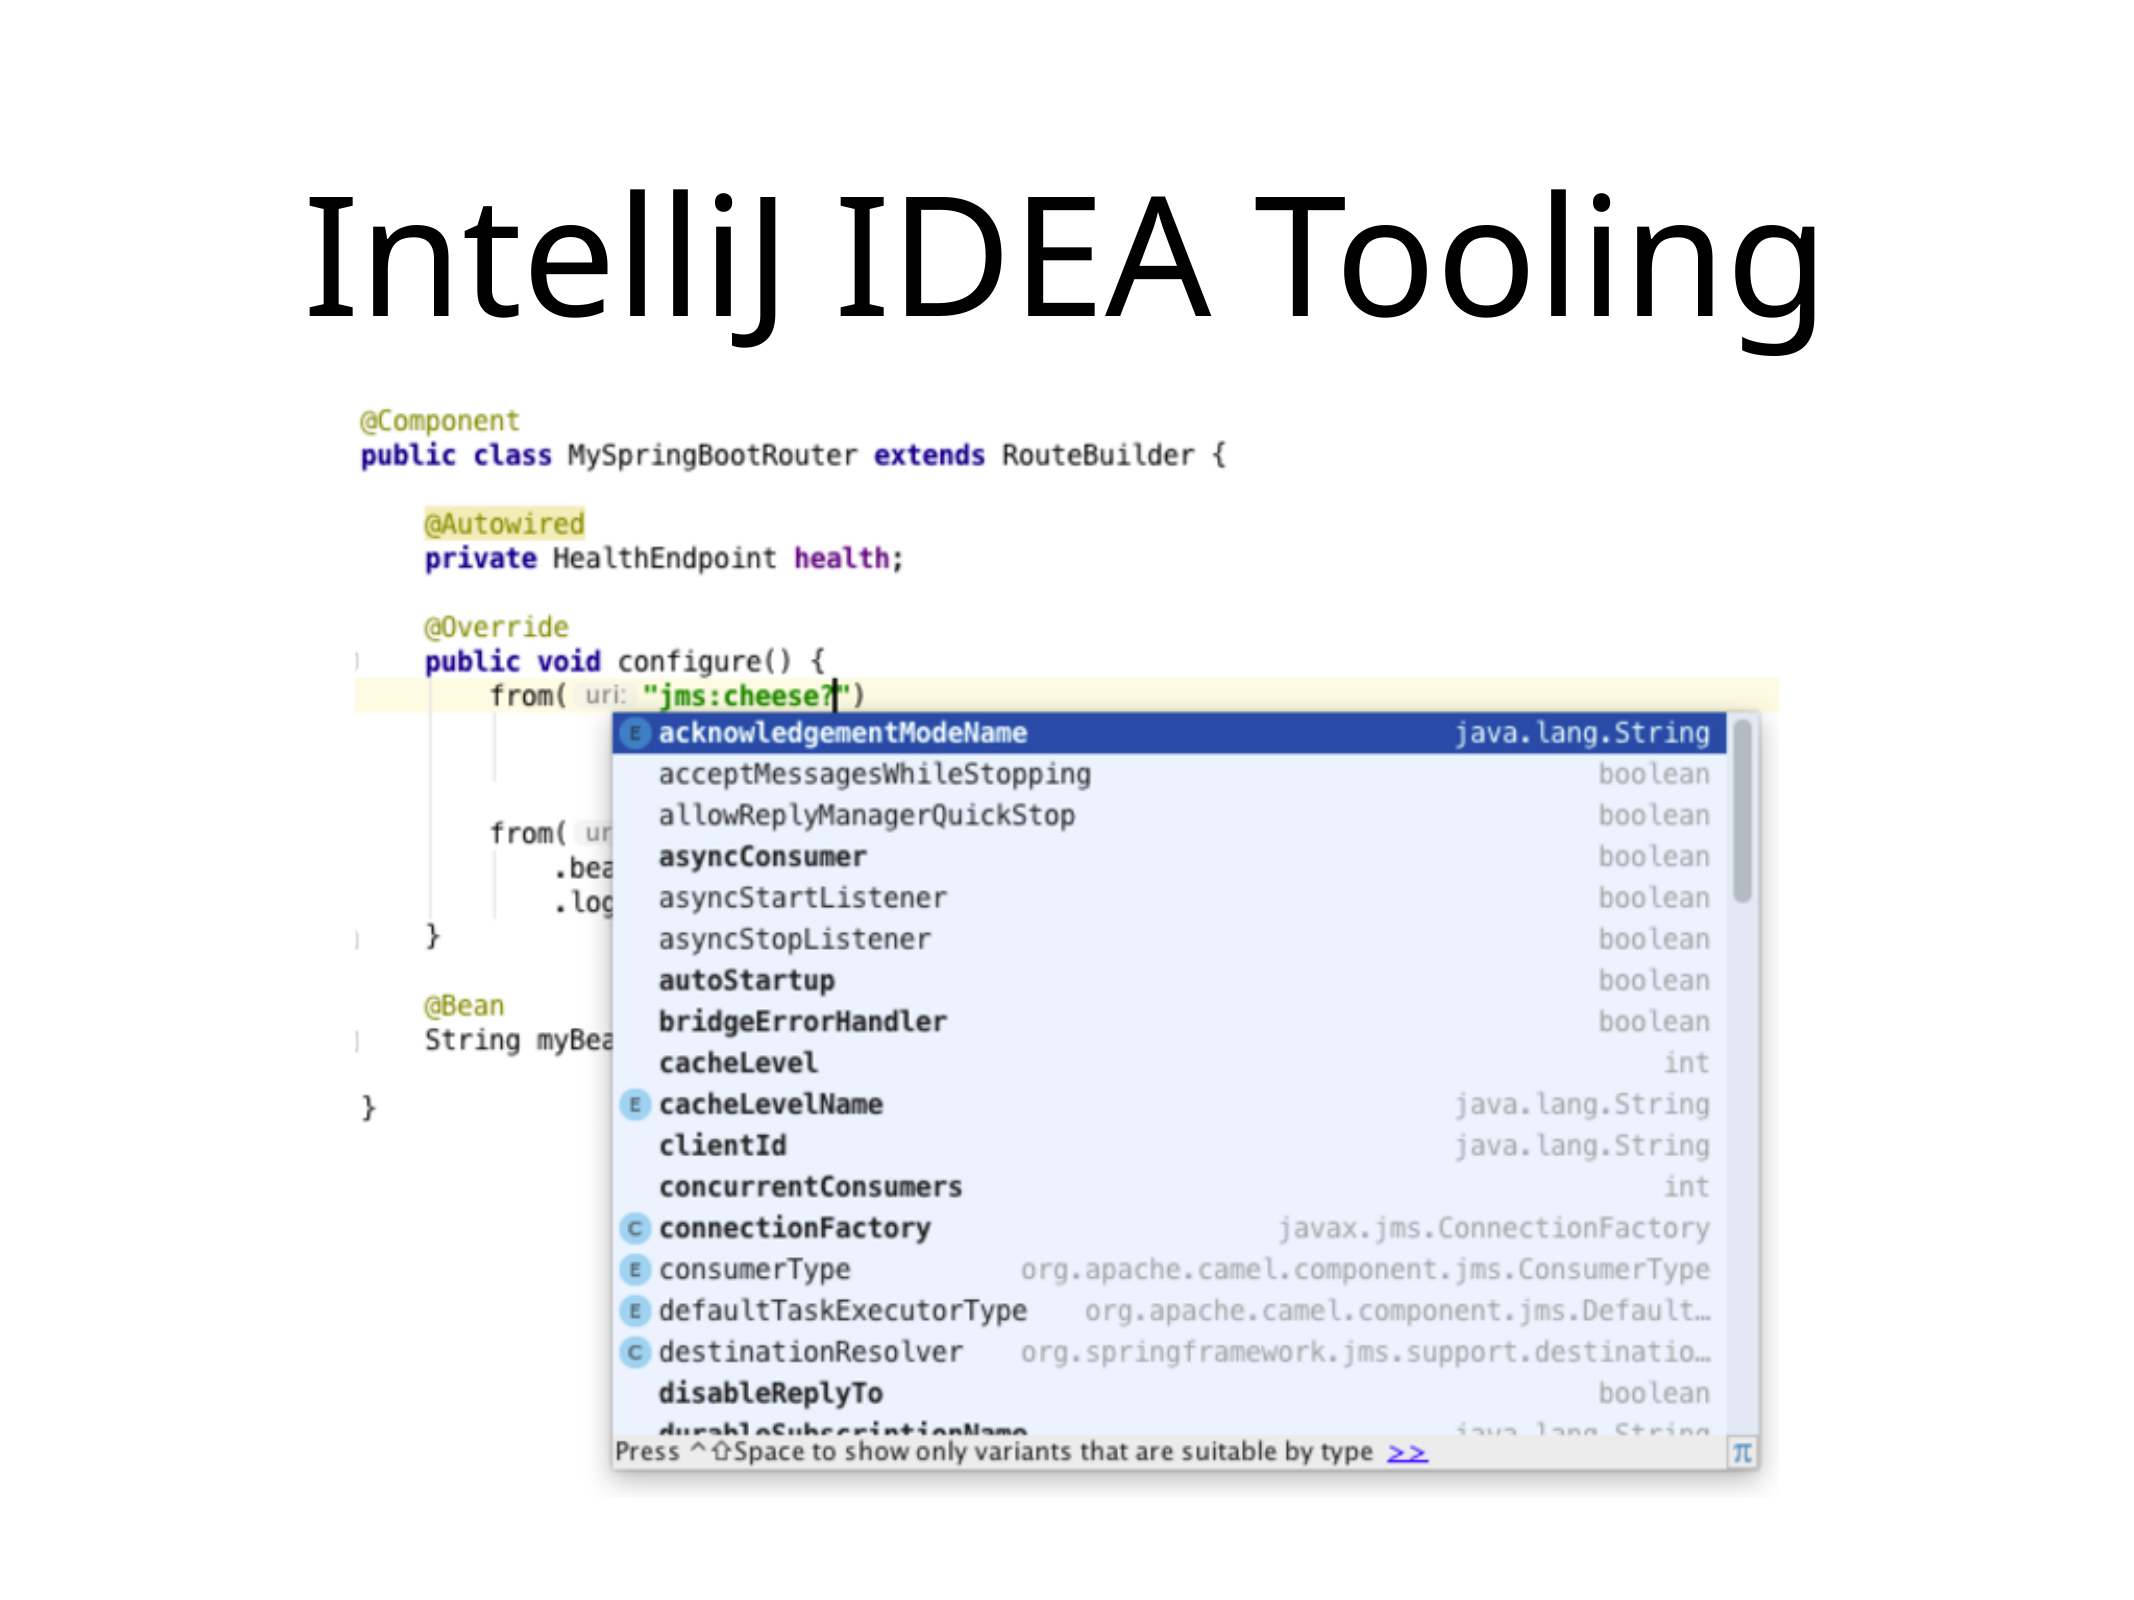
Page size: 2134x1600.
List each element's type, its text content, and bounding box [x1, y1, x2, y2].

title IntelliJ IDEA Tooling [155, 72, 1978, 428]
picture [354, 389, 1779, 1499]
